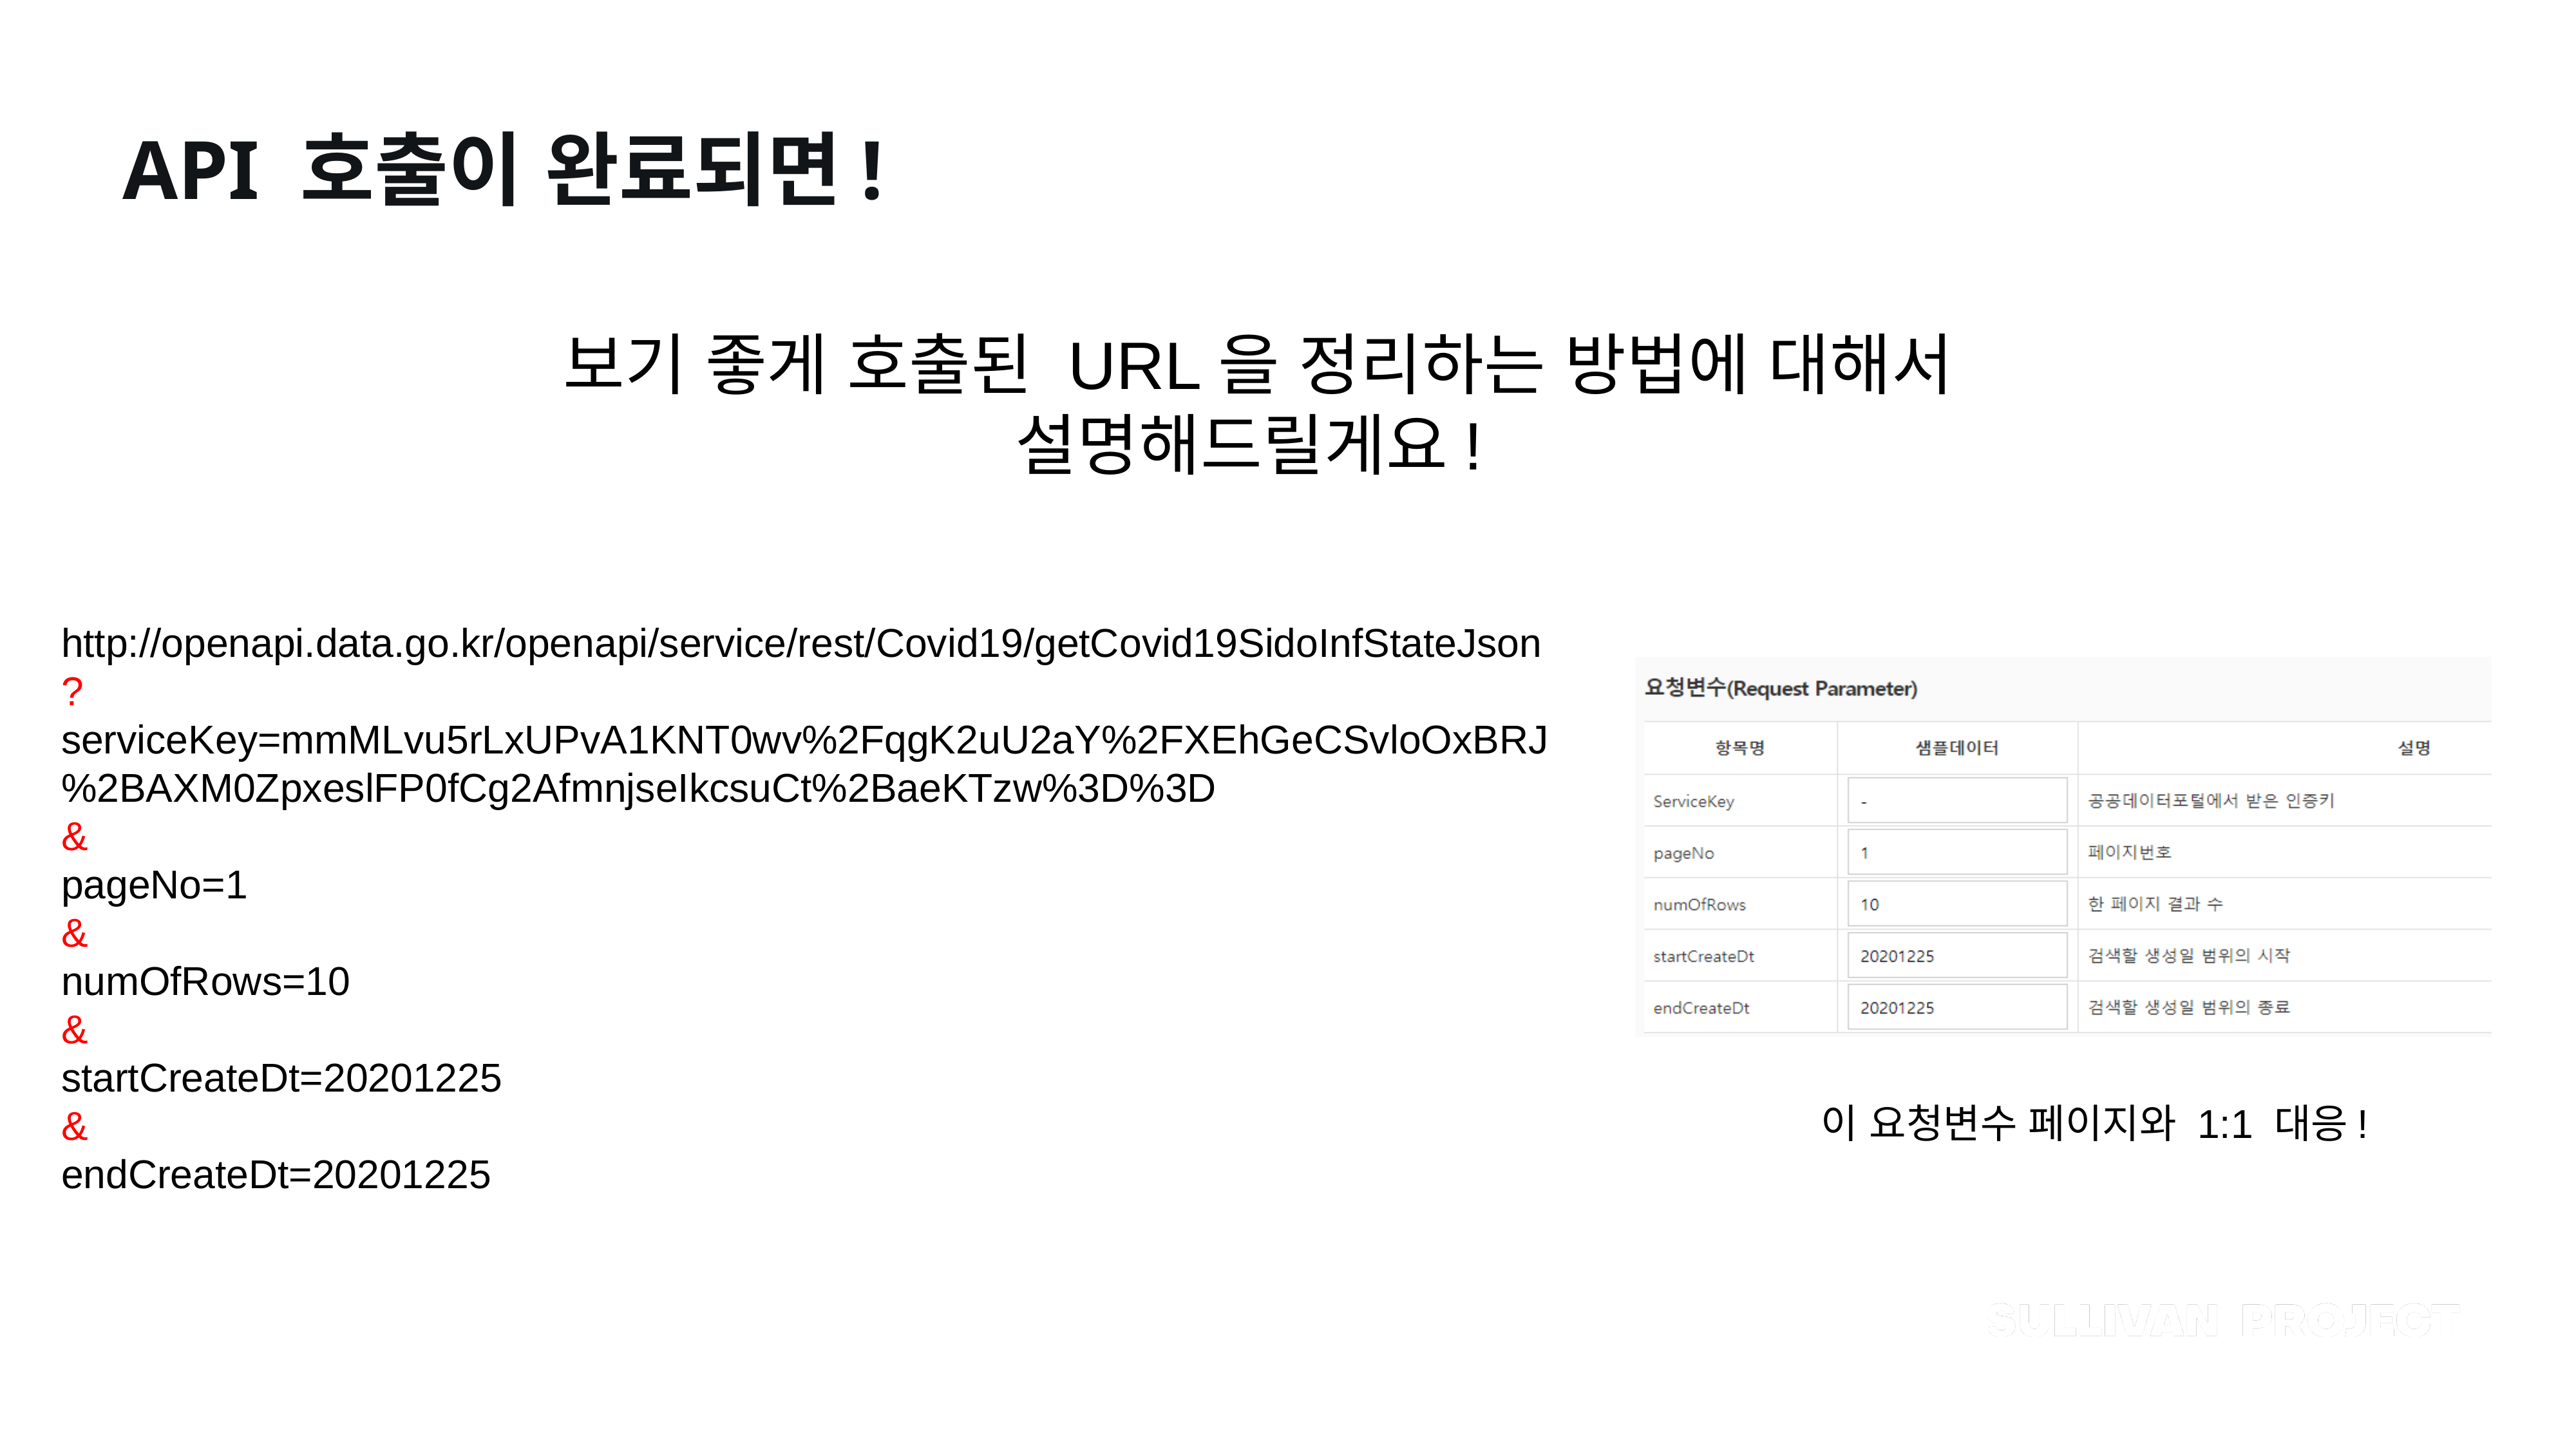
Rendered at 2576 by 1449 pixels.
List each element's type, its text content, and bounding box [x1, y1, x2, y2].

text_box http://openapi.data.go.kr/openapi/service/rest/Covid19/getCovid19SidoInfStateJson ? serviceKey=mmMLvu5rLxUPvA1KNT0wv%2FqgK2uU2aY%2FXEhGeCSvloOxBRJ%2BAXM0ZpxeslFP0fCg2AfmnjseIkcsuCt%2BaeKTzw%3D%3D & pageNo=1 & numOfRows=10 & startCreateDt=20201225 & endCreateDt=20201225 [52, 612, 1617, 1201]
text_box 이 요청변수 페이지와 1:1 대응! [1812, 1093, 2576, 1151]
text_box [118, 307, 1768, 569]
picture [1634, 657, 2492, 1037]
picture [1987, 1297, 2465, 1338]
text_box 보기 좋게 호출된 URL을 정리하는 방법에 대해서 설명해드릴게요! [529, 317, 1988, 569]
text_box API 호출이 완료되면! [117, 113, 1231, 221]
